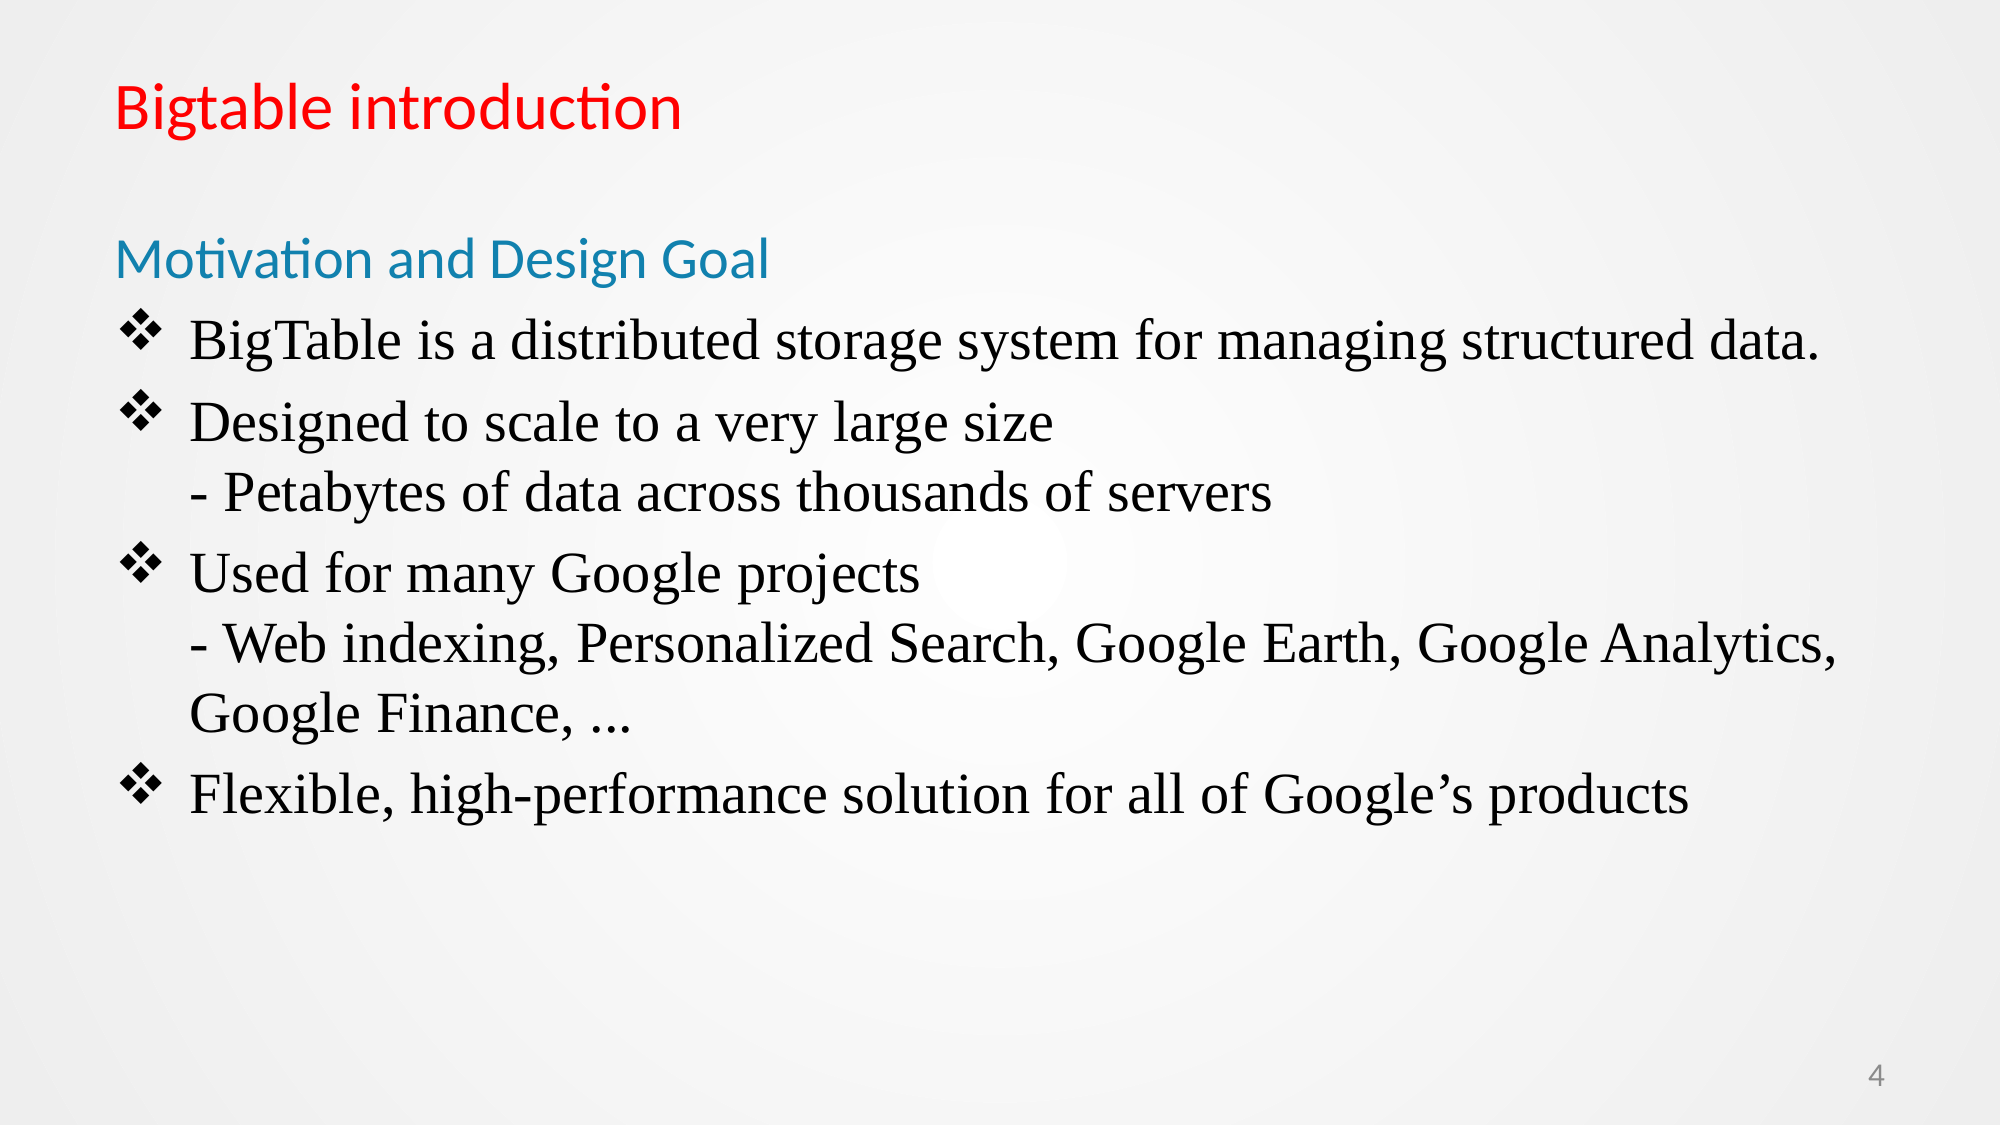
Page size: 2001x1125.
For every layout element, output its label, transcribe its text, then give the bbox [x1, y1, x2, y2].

slide_number 4 [1433, 1042, 1900, 1103]
text_box Bigtable introduction [99, 45, 1900, 162]
list Motivation and Design Goal BigTable is a distributed storage system for managing structured data. Designed to scale to a very large size - Petabytes of data across thousands of servers Used for many Google projects - Web indexing, Personalized Search, Google Earth, Google Analytics, Google Finance, ... Flexible, high-performance solution for all of Google’s products [99, 212, 1900, 1031]
